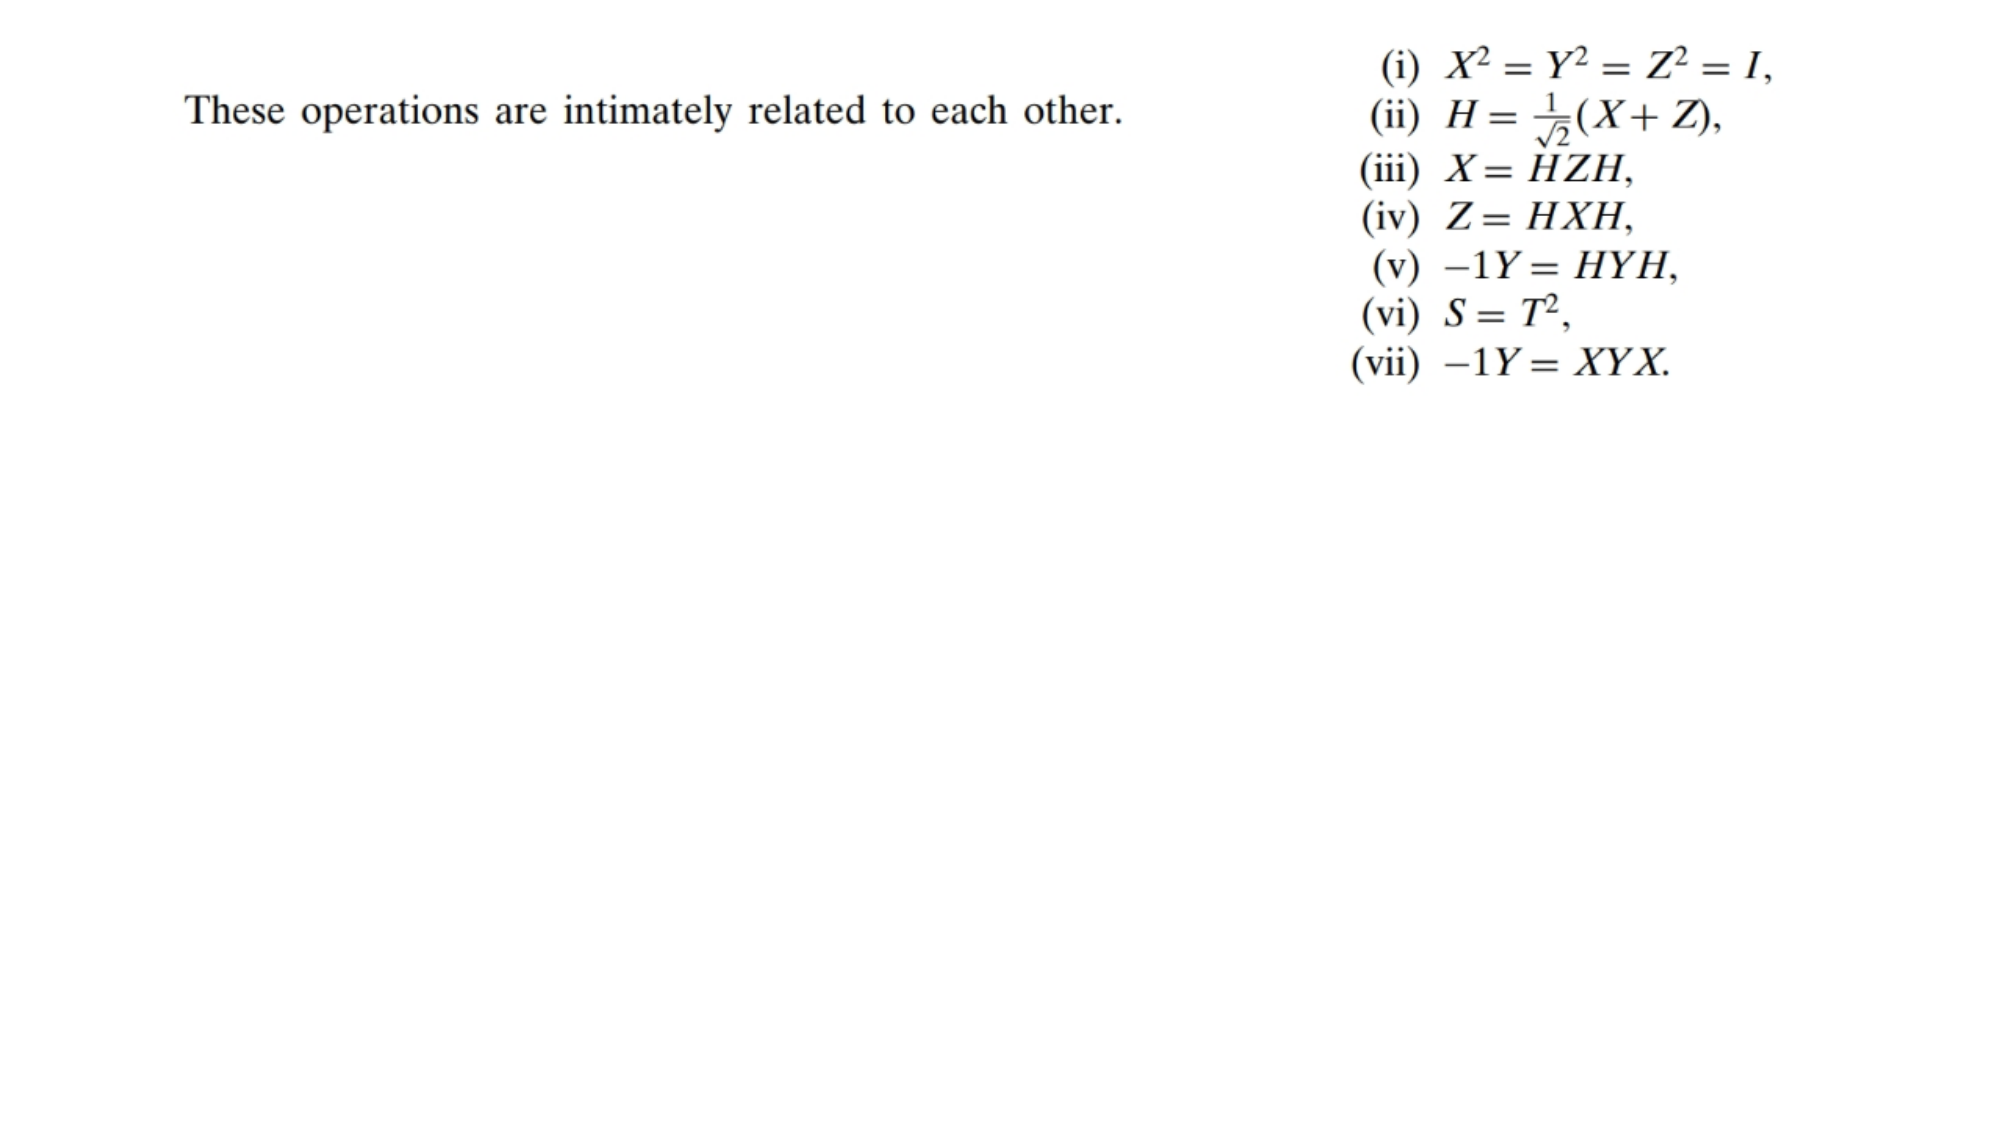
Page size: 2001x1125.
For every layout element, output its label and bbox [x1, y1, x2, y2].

picture [171, 82, 1131, 140]
picture [1330, 25, 1783, 396]
